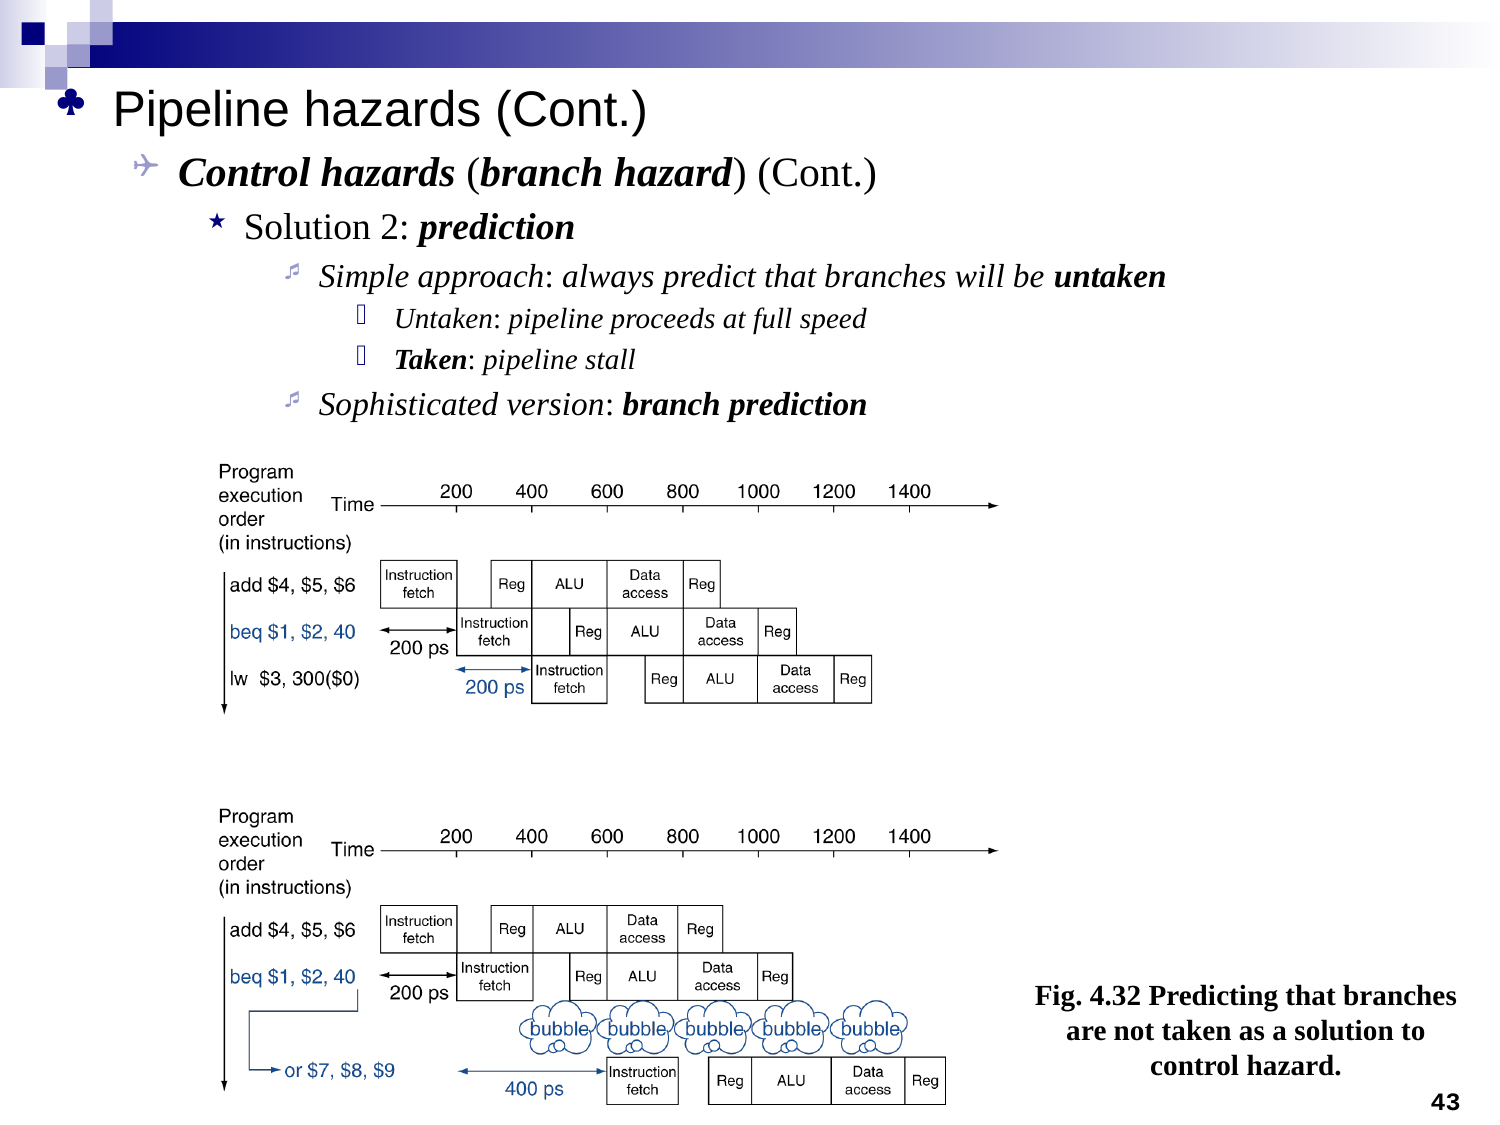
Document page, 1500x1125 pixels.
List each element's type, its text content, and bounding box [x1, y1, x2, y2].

slide_number 43 [1393, 1082, 1498, 1118]
picture [218, 460, 999, 1105]
text_box Fig. 4.32 Predicting that branches are not taken as a solution to control hazard. [1021, 976, 1471, 1082]
list Pipeline hazards (Cont.) Control hazards (branch hazard) (Cont.) Solution 2: prediction Simple approach: always predict that branches will be untaken Untaken: pipeline proceeds at full speed Taken: pipeline stall Sophisticated version: branch prediction [41, 69, 1471, 445]
